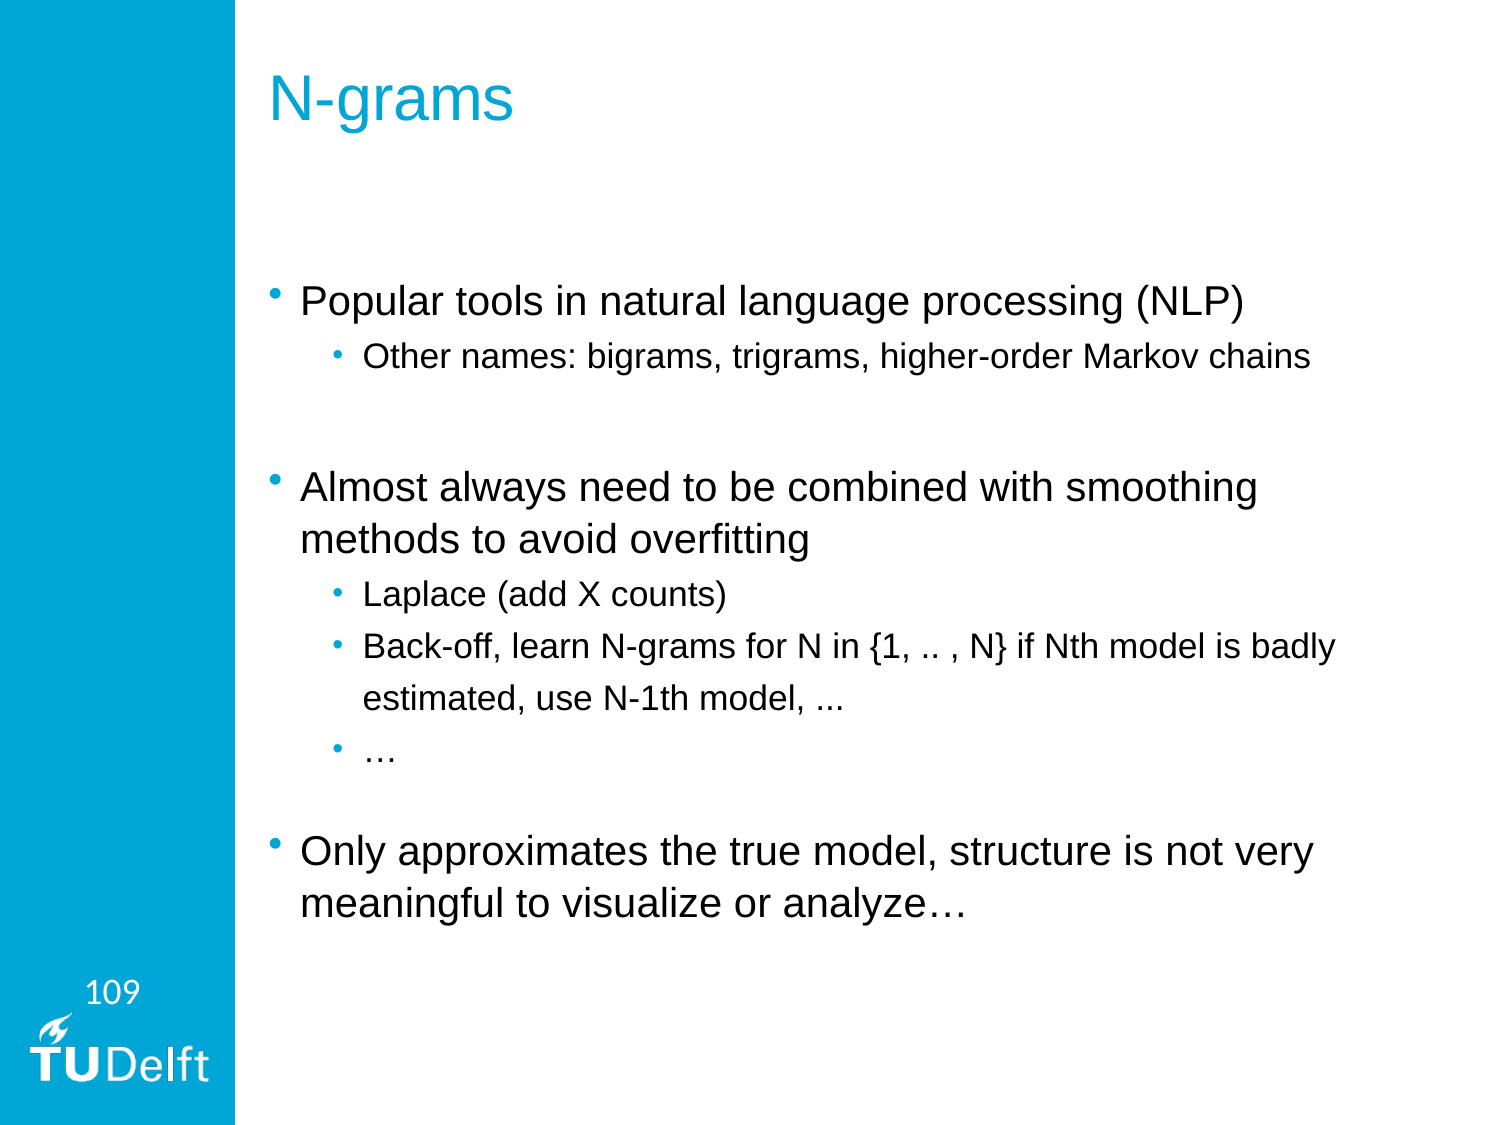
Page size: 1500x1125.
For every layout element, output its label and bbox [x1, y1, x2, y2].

list [268, 271, 1423, 1061]
title [268, 55, 1423, 231]
